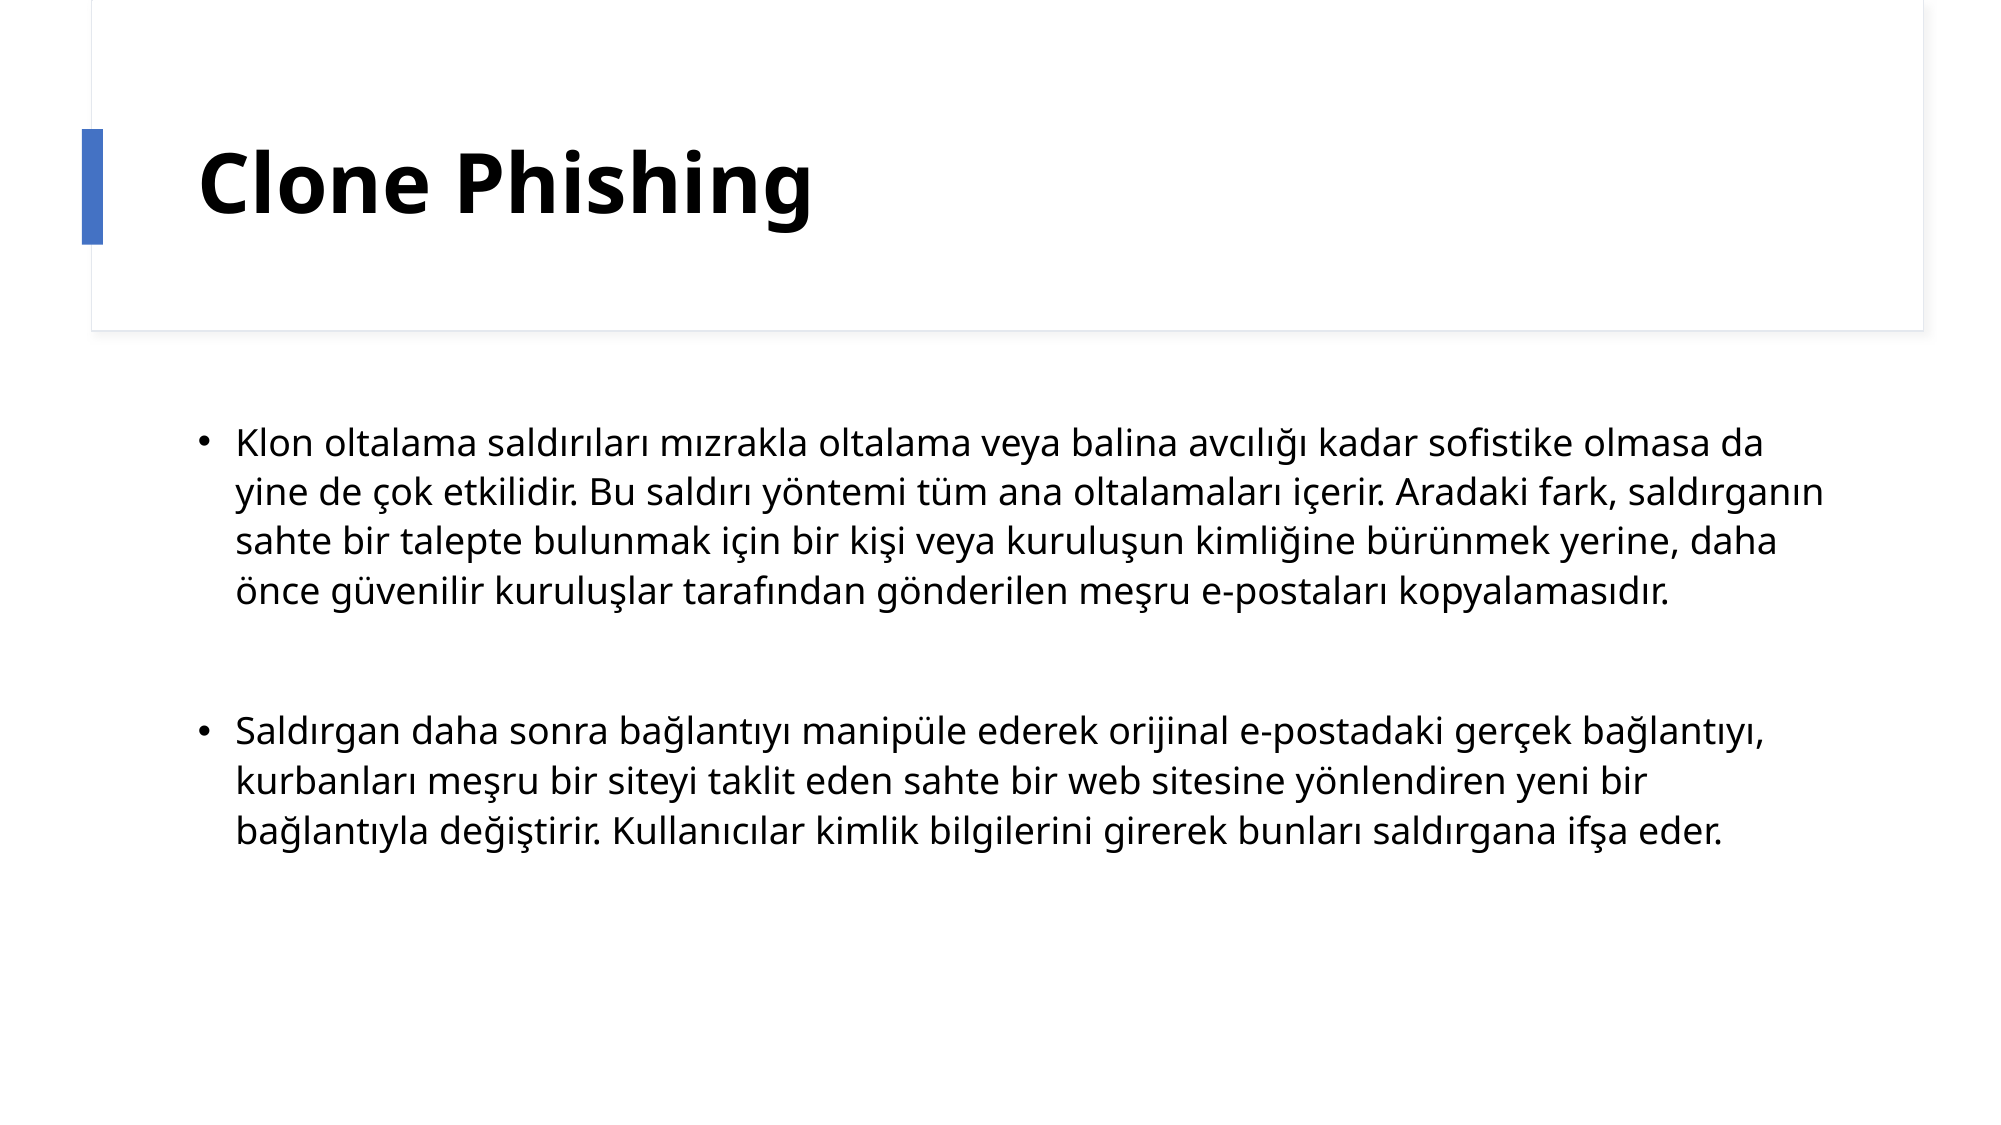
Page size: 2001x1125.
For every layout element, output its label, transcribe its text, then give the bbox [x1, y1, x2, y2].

title Clone Phishing [183, 90, 1851, 284]
list Klon oltalama saldırıları mızrakla oltalama veya balina avcılığı kadar sofistike olmasa da yine de çok etkilidir. Bu saldırı yöntemi tüm ana oltalamaları içerir. Aradaki fark, saldırganın sahte bir talepte bulunmak için bir kişi veya kuruluşun kimliğine bürünmek yerine, daha önce güvenilir kuruluşlar tarafından gönderilen meşru e-postaları kopyalamasıdır. Saldırgan daha sonra bağlantıyı manipüle ederek orijinal e-postadaki gerçek bağlantıyı, kurbanları meşru bir siteyi taklit eden sahte bir web sitesine yönlendiren yeni bir bağlantıyla değiştirir. Kullanıcılar kimlik bilgilerini girerek bunları saldırgana ifşa eder. [183, 406, 1851, 1013]
